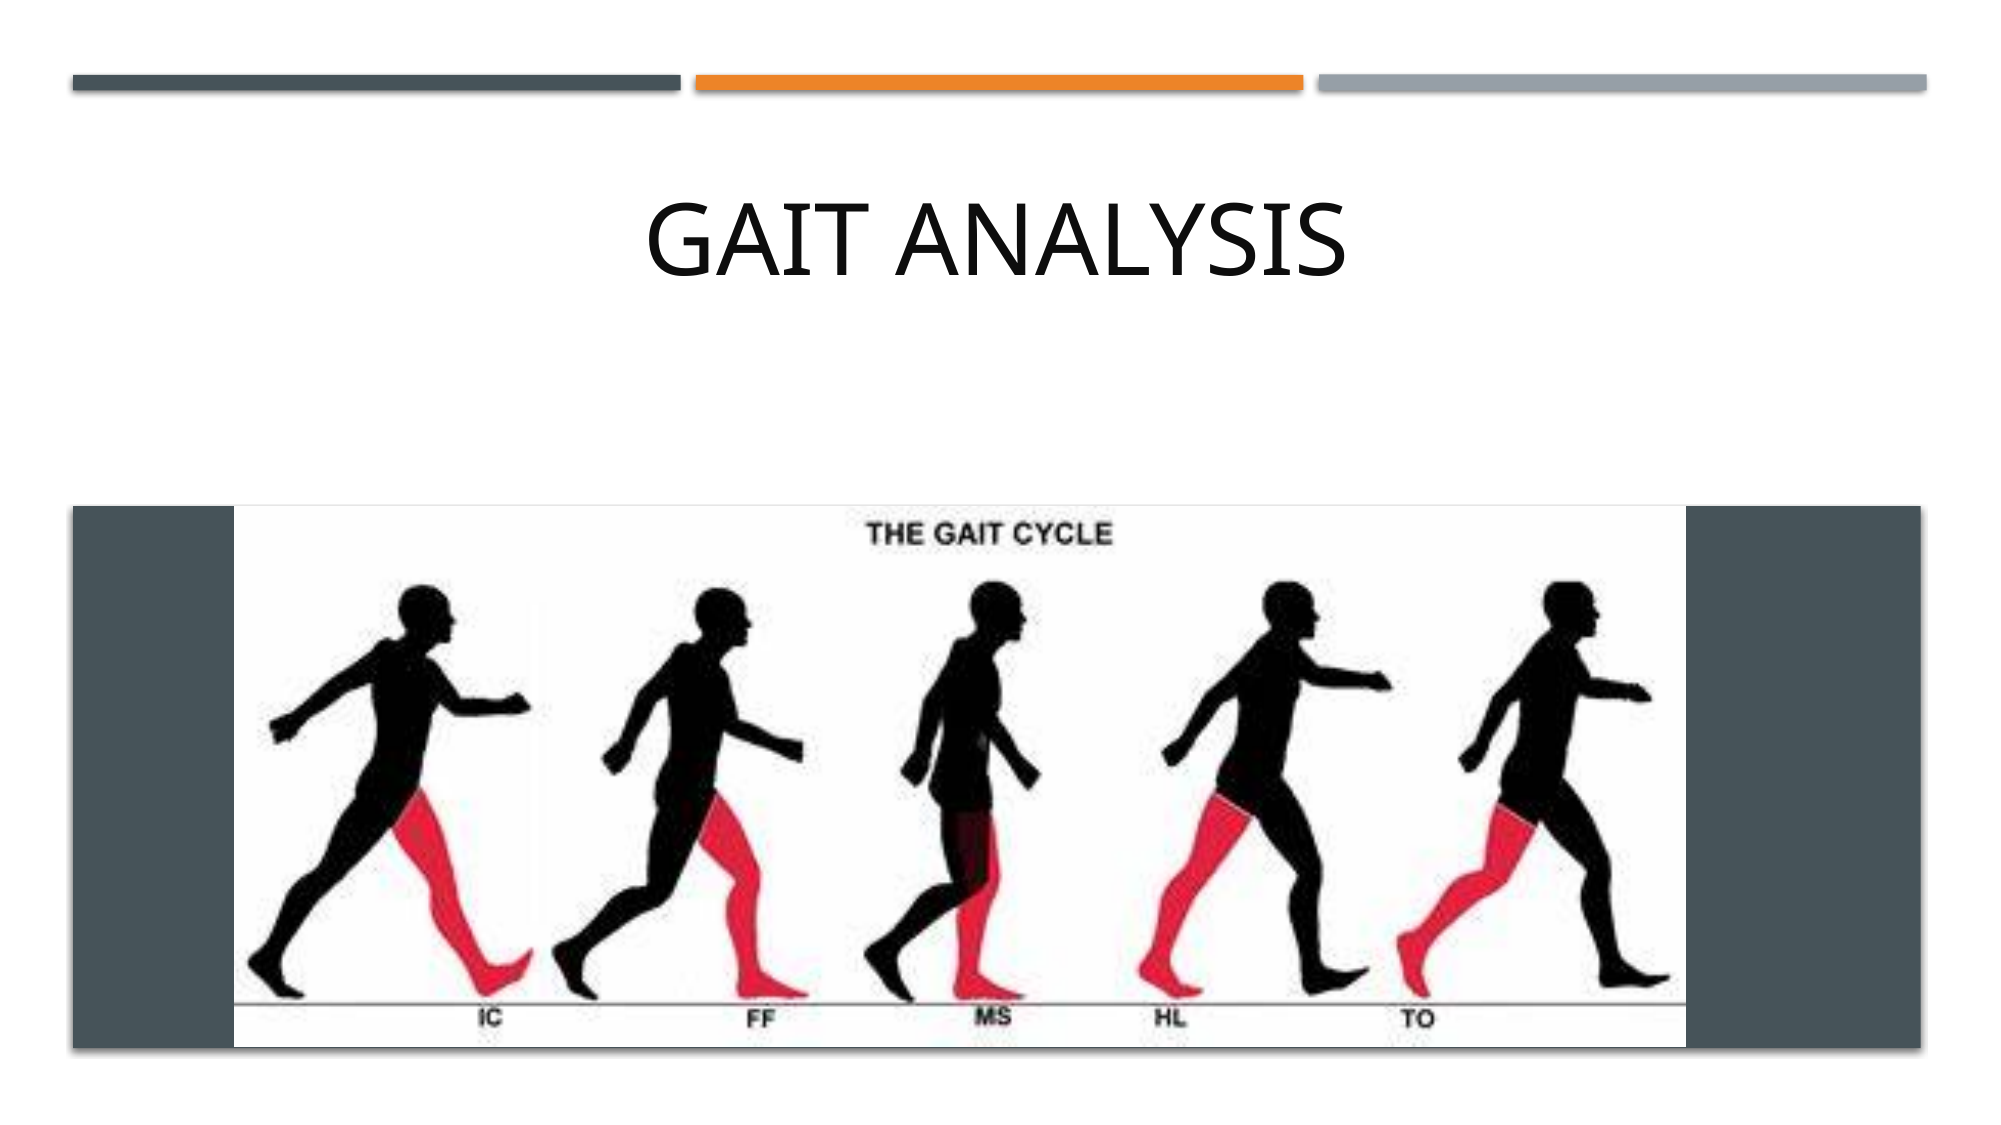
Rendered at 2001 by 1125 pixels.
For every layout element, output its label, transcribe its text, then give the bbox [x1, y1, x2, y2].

title Gait analysis [95, 167, 1899, 410]
picture [234, 505, 1686, 1048]
